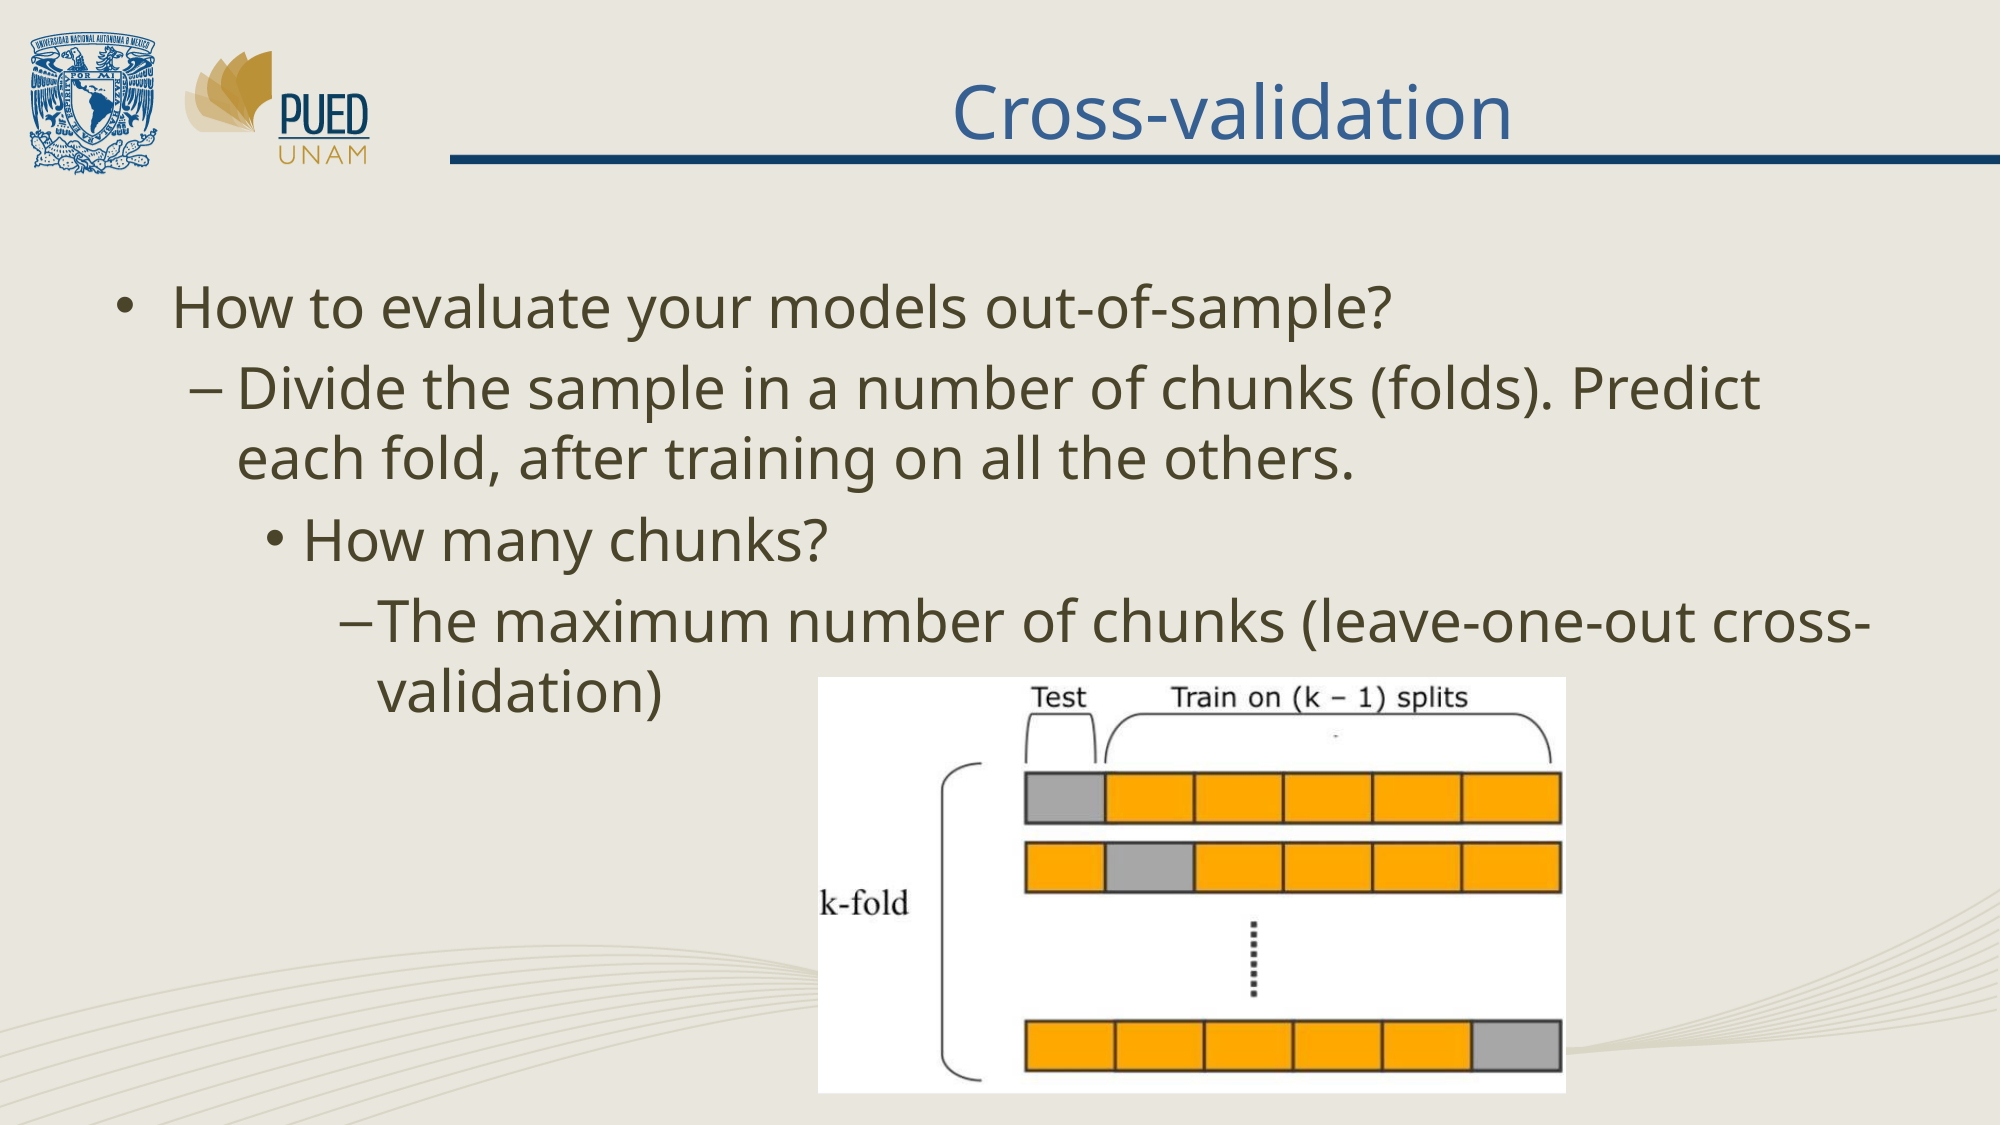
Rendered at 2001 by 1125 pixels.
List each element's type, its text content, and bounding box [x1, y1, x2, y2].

list How to evaluate your models out-of-sample? Divide the sample in a number of chunks (folds). Predict each fold, after training on all the others. How many chunks? The maximum number of chunks (leave-one-out cross-validation) [99, 262, 1900, 1005]
title Cross-validation [566, 45, 1900, 174]
picture [0, 0, 2000, 1125]
